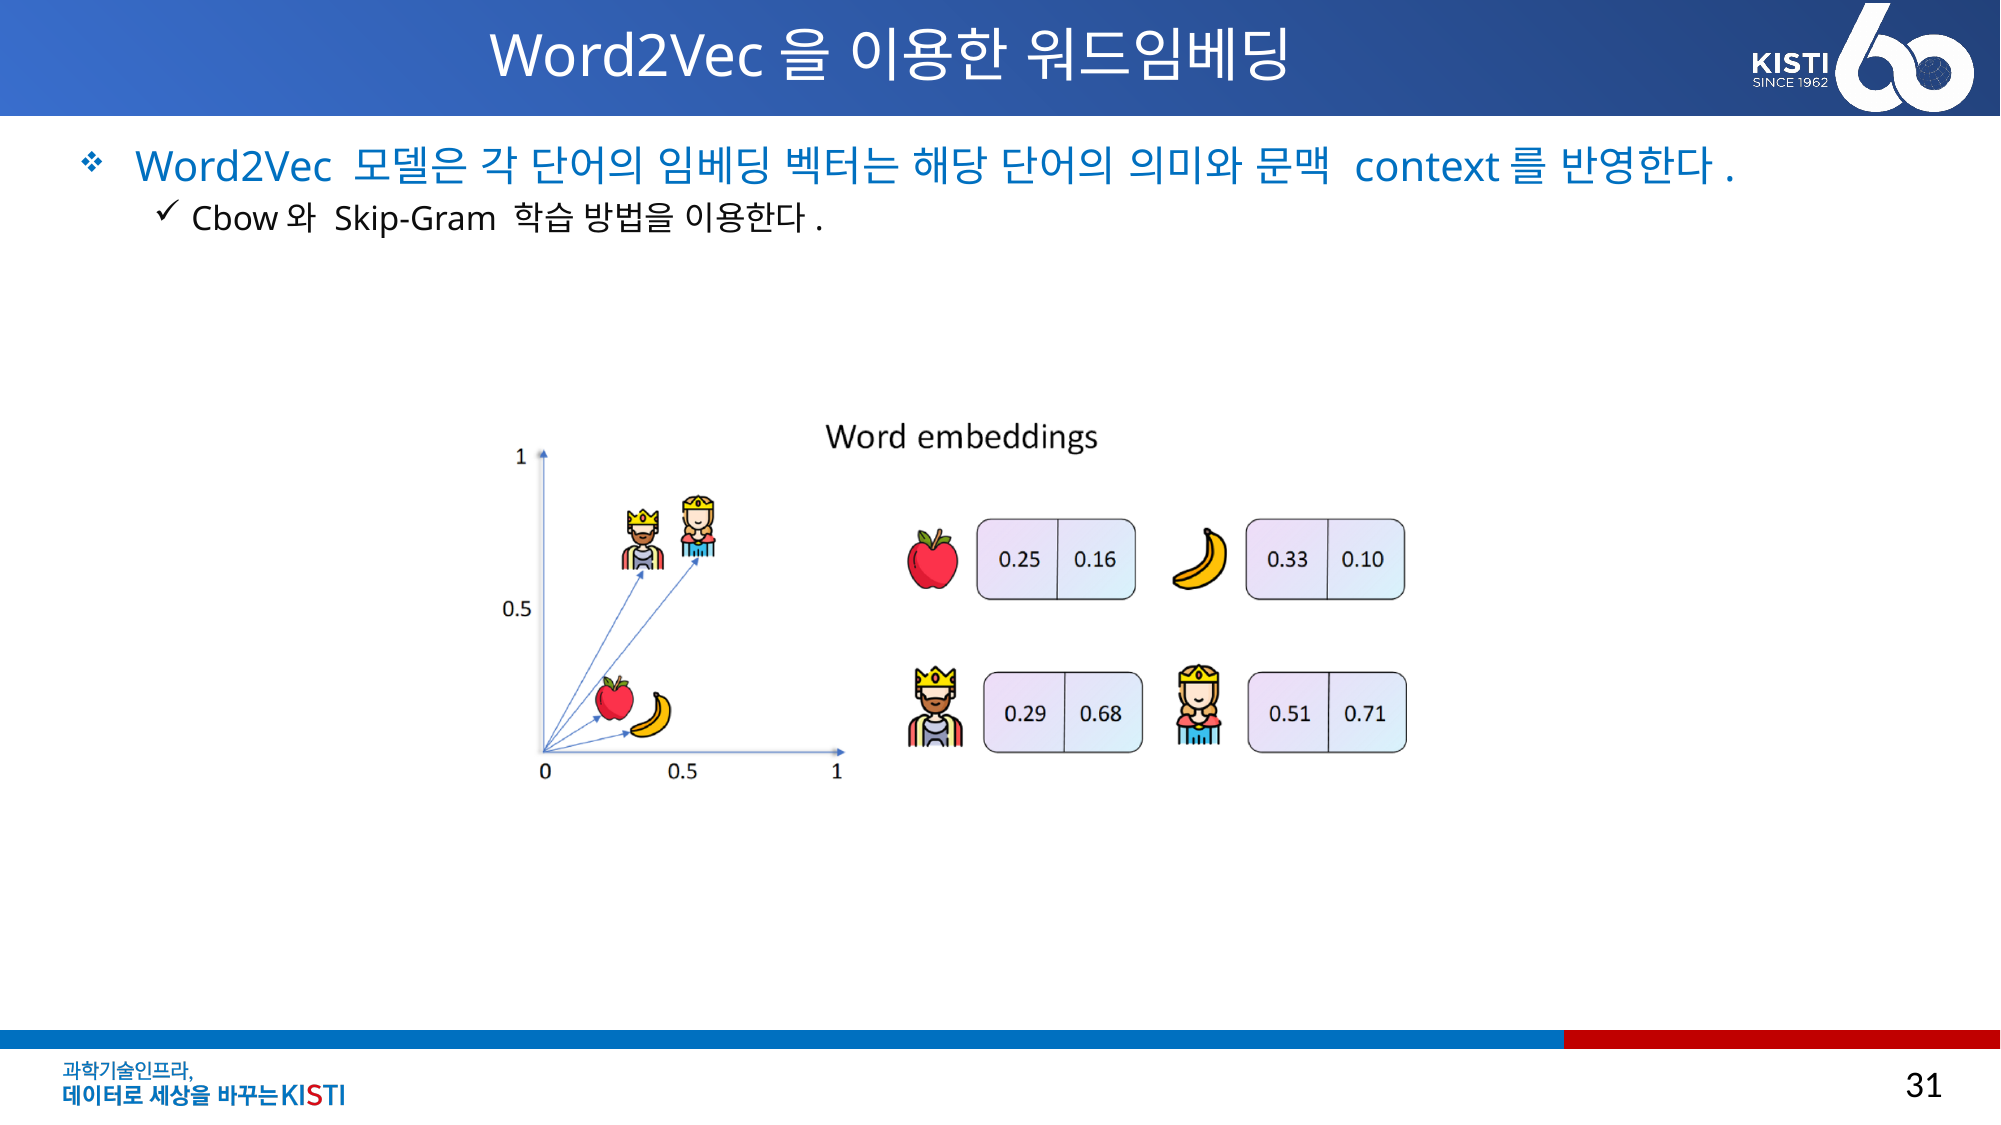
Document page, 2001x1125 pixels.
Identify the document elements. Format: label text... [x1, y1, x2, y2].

picture [63, 1061, 344, 1106]
list Word2Vec 모델은 각 단어의 임베딩 벡터는 해당 단어의 의미와 문맥 context를 반영한다. Cbow와 Skip-Gram 학습 방법을 이용한다. [63, 138, 1958, 1009]
slide_number 31 [1605, 1053, 1958, 1113]
picture [475, 411, 1450, 785]
picture [1753, 3, 1974, 112]
title Word2Vec을 이용한 워드임베딩 [63, 0, 1720, 116]
